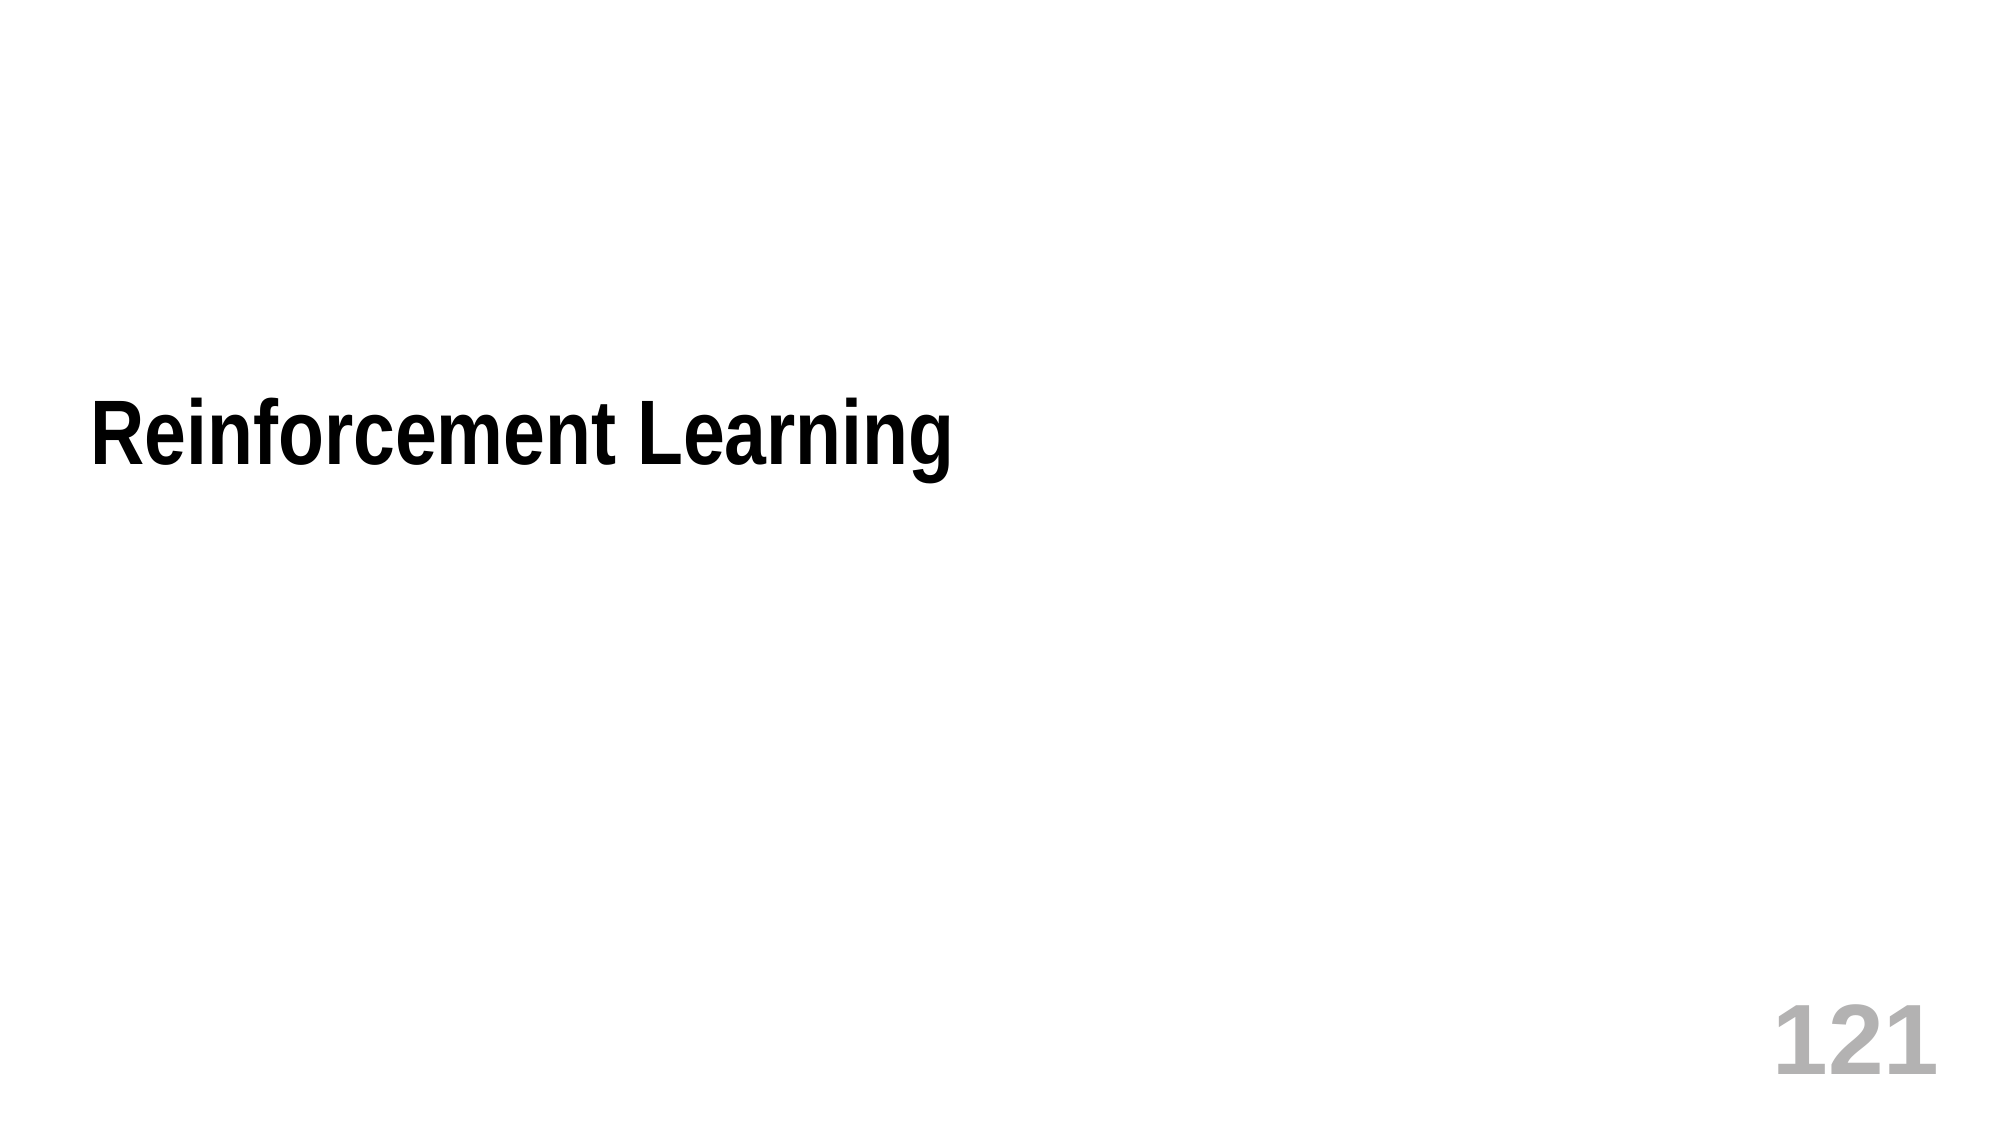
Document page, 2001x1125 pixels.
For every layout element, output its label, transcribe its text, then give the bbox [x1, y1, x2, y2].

slide_number 121 [1638, 987, 1946, 1083]
title Reinforcement Learning [90, 385, 1639, 646]
